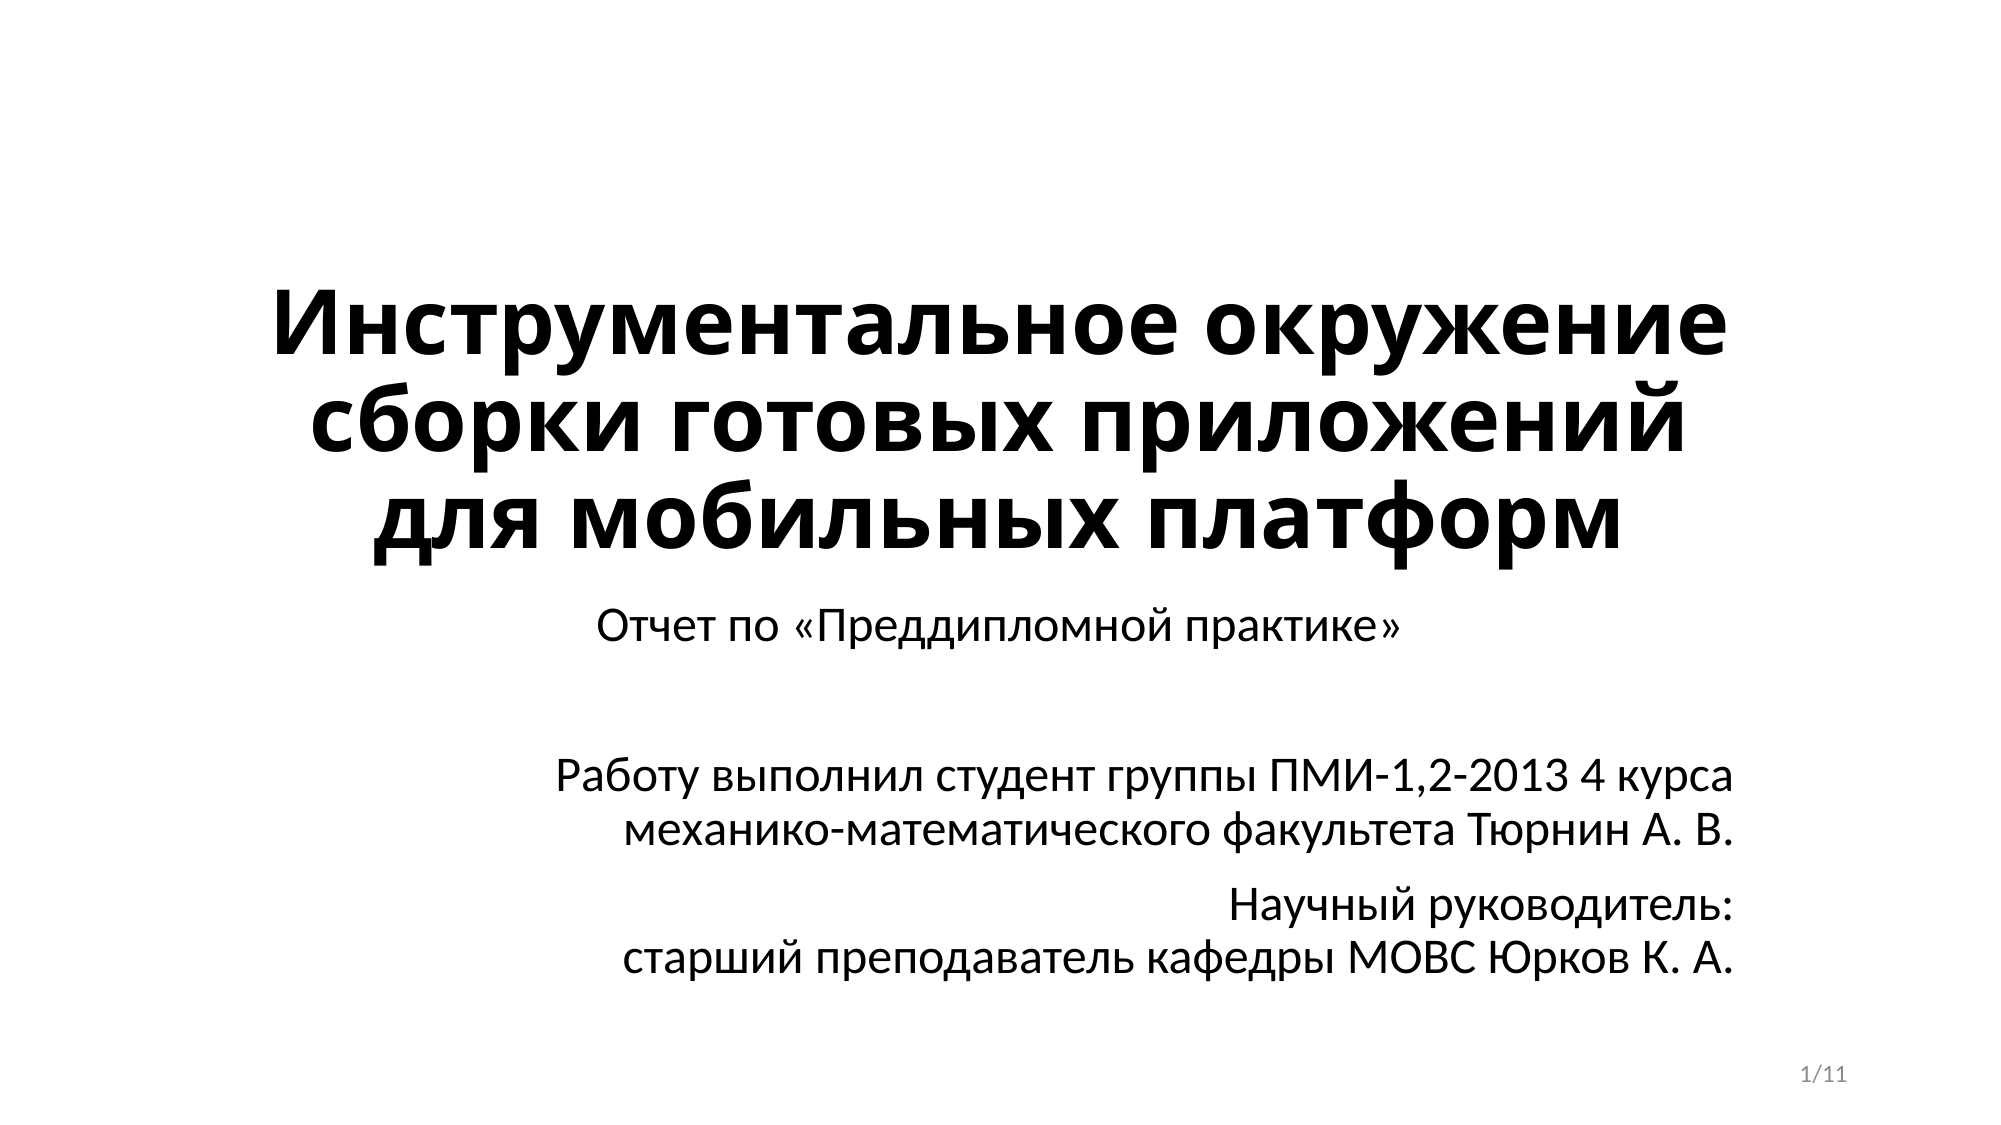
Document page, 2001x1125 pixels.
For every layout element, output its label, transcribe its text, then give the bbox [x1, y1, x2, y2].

slide_number 1/11 [1412, 1042, 1863, 1103]
subtitle Отчет по «Преддипломной практике» Работу выполнил студент группы ПМИ-1,2-2013 4 курса механико-математического факультета Тюрнин А. В. Научный руководитель: старший преподаватель кафедры МОВС Юрков К. А. [249, 590, 1750, 1034]
title Инструментальное окружение сборки готовых приложений для мобильных платформ [249, 184, 1750, 576]
